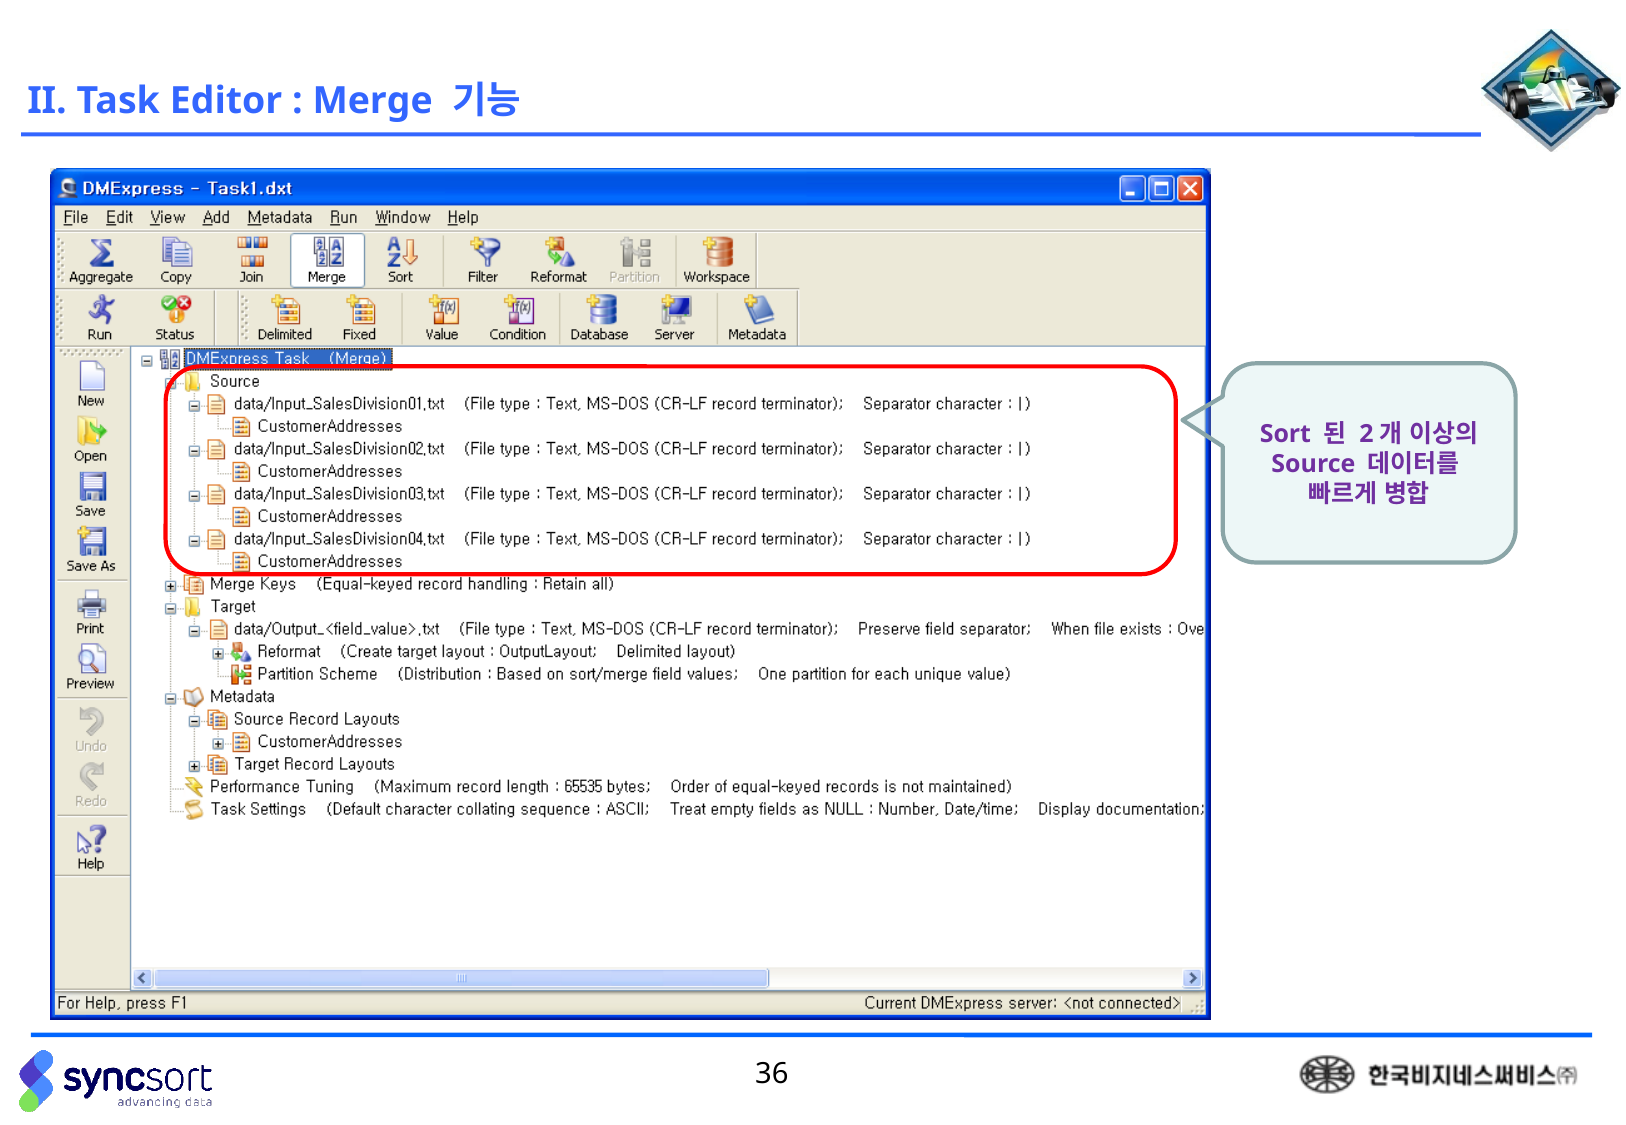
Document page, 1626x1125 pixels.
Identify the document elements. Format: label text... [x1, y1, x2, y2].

picture [1481, 29, 1621, 153]
picture [1281, 1046, 1593, 1105]
picture [19, 1050, 212, 1112]
picture [50, 167, 1211, 1020]
text_box Sort 된 2개 이상의 Source 데이터를 빠르게 병합 [1217, 361, 1518, 565]
text_box II. Task Editor : Merge 기능 [12, 73, 1394, 124]
